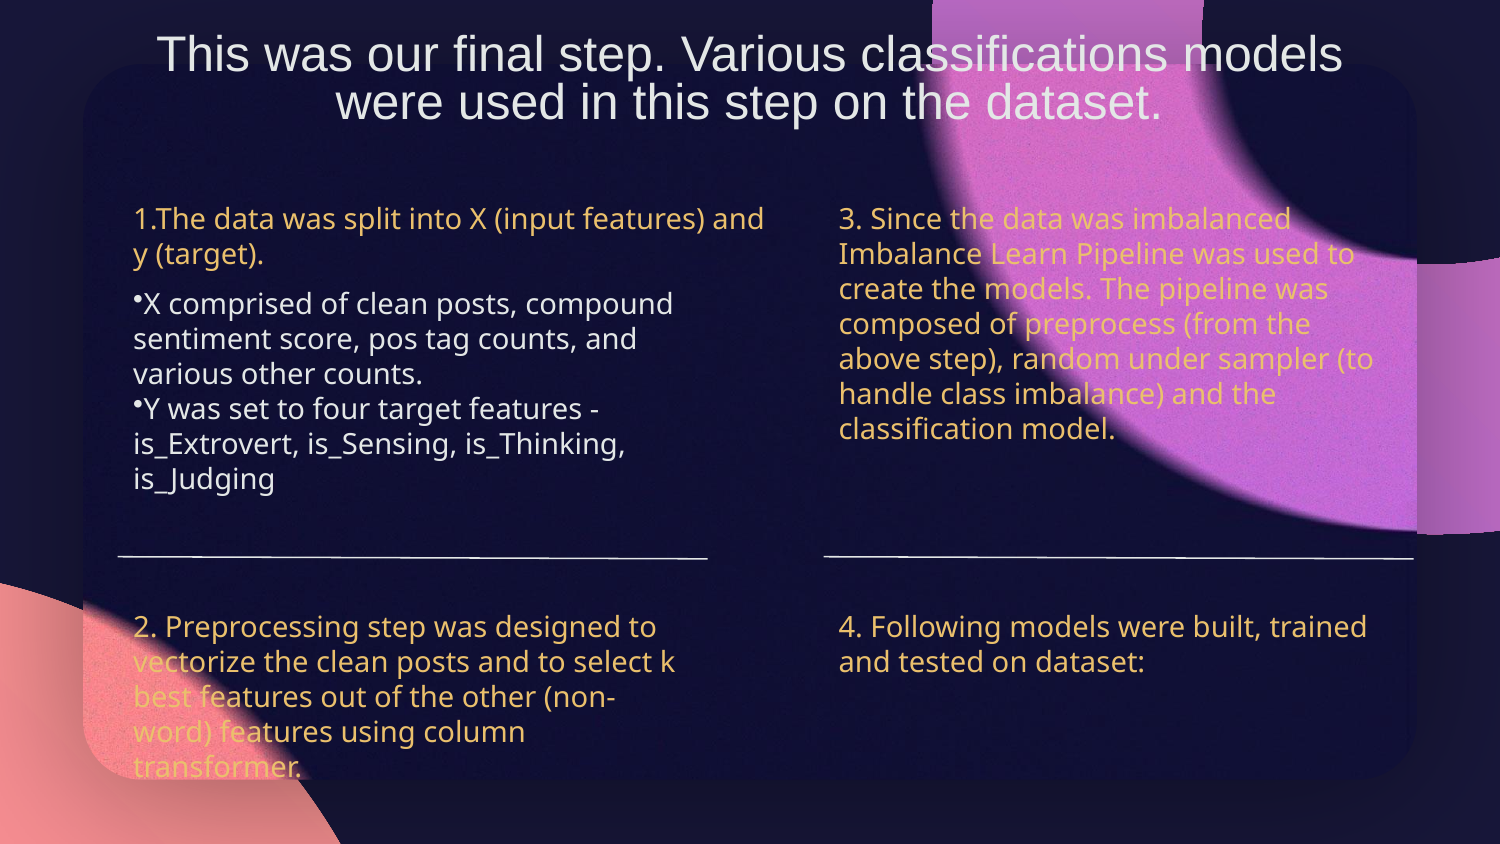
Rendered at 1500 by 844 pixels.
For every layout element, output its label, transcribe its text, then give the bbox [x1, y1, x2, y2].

picture [83, 69, 1417, 780]
subtitle X comprised of clean posts, compound sentiment score, pos tag counts, and various other counts. Y was set to four target features - is_Extrovert, is_Sensing, is_Thinking, is_Judging [118, 270, 708, 336]
title 1.The data was split into X (input features) and y (target). [118, 185, 793, 250]
title This was our final step. Various classifications models were used in this step on the dataset. [118, 41, 1382, 122]
title 4. Following models were built, trained and tested on dataset: [823, 593, 1414, 659]
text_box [823, 556, 1414, 560]
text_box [117, 556, 708, 560]
title 3. Since the data was imbalanced Imbalance Learn Pipeline was used to create the models. The pipeline was composed of preprocess (from the above step), random under sampler (to handle class imbalance) and the classification model. [823, 185, 1414, 251]
title 2. Preprocessing step was designed to vectorize the clean posts and to select k best features out of the other (non-word) features using column transformer. [118, 593, 708, 659]
